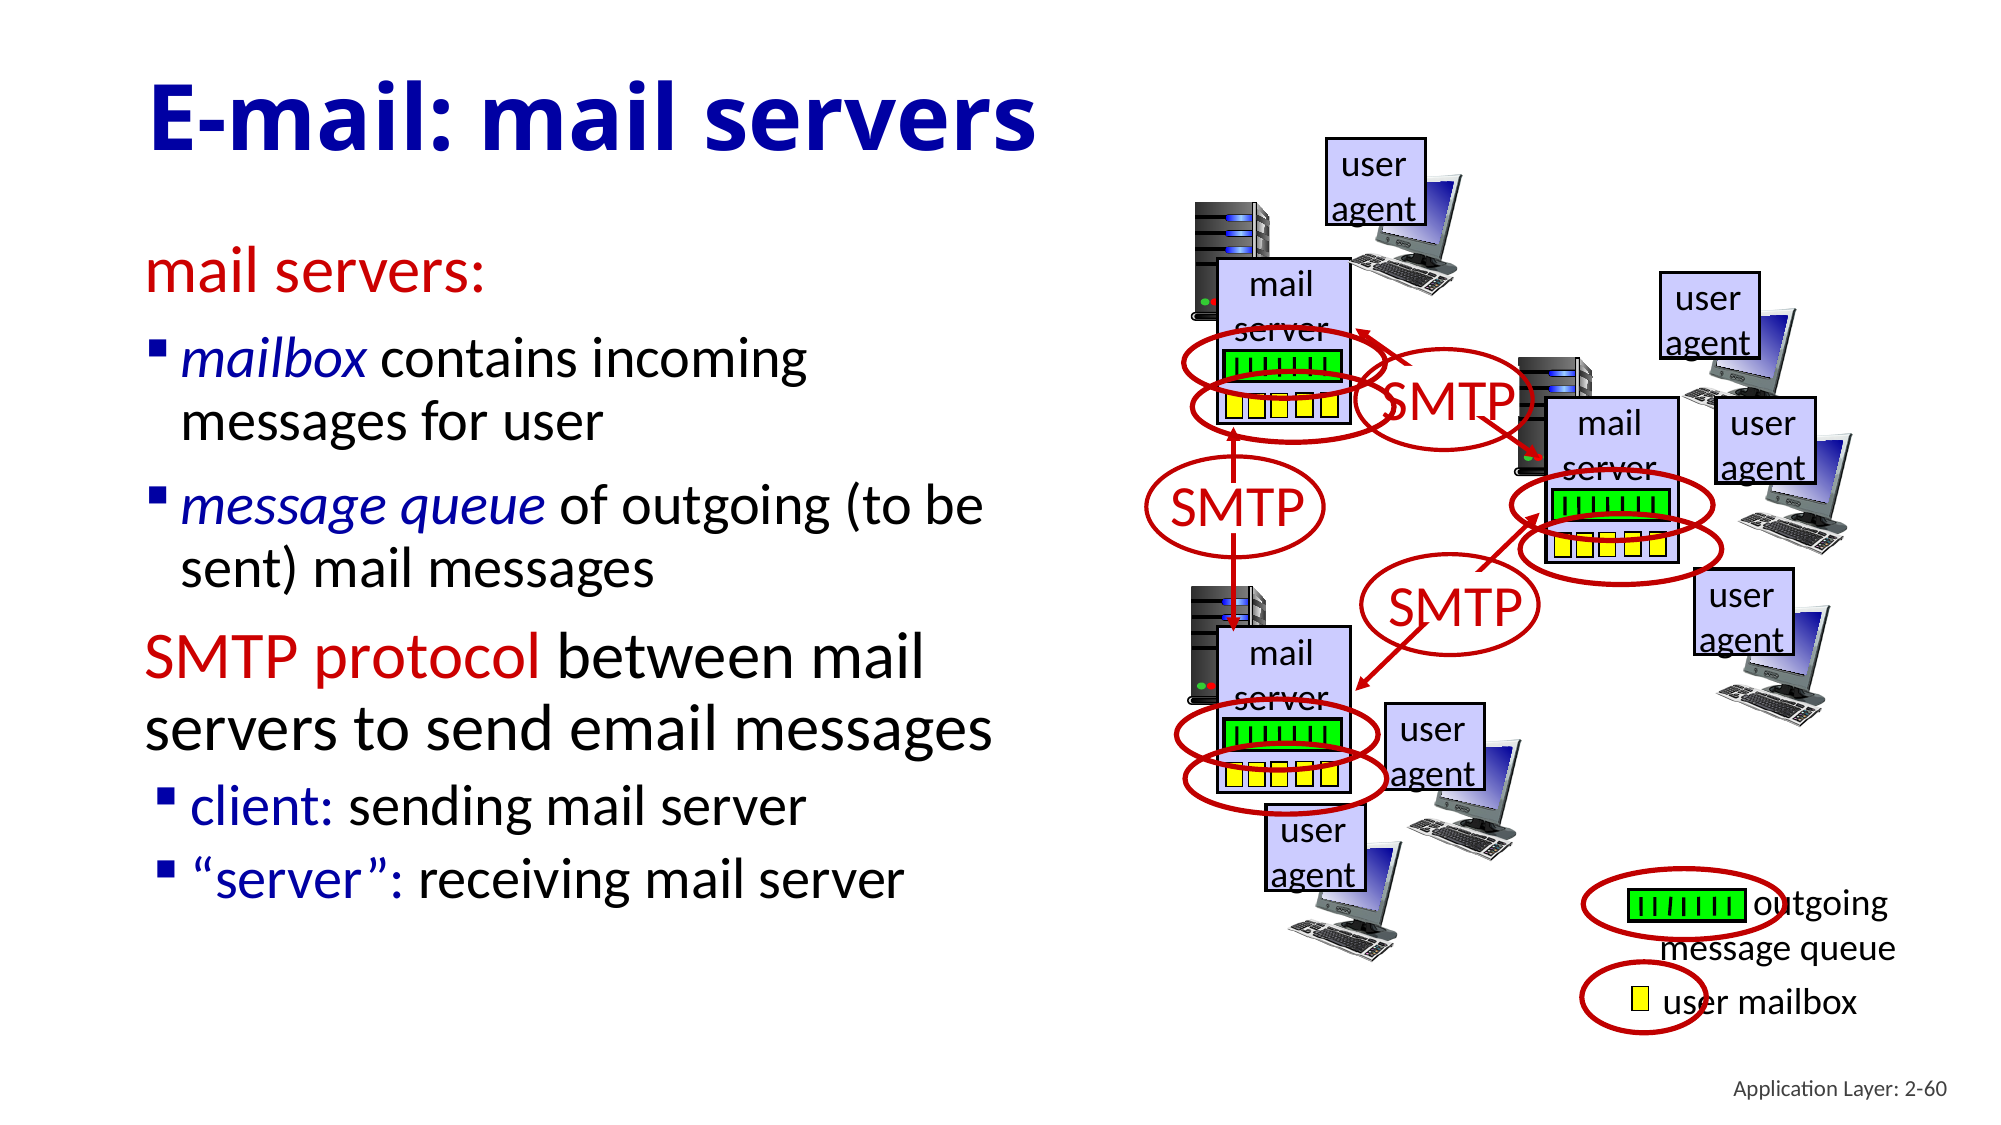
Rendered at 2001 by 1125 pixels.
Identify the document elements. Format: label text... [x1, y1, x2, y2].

title E-mail: mail servers [131, 47, 1856, 195]
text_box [1722, 870, 1914, 1031]
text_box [1154, 131, 1857, 972]
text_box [1176, 327, 1785, 940]
slide_number Application Layer: 2-60 [1512, 1056, 1963, 1117]
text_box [1184, 371, 1722, 1033]
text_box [1146, 348, 1539, 655]
text_box mail servers: mailbox contains incoming messages for user message queue of outgoing (to be sent) mail messages SMTP protocol between mail servers to send email messages client: sending mail server “server”: receiving mail server [108, 227, 1040, 990]
